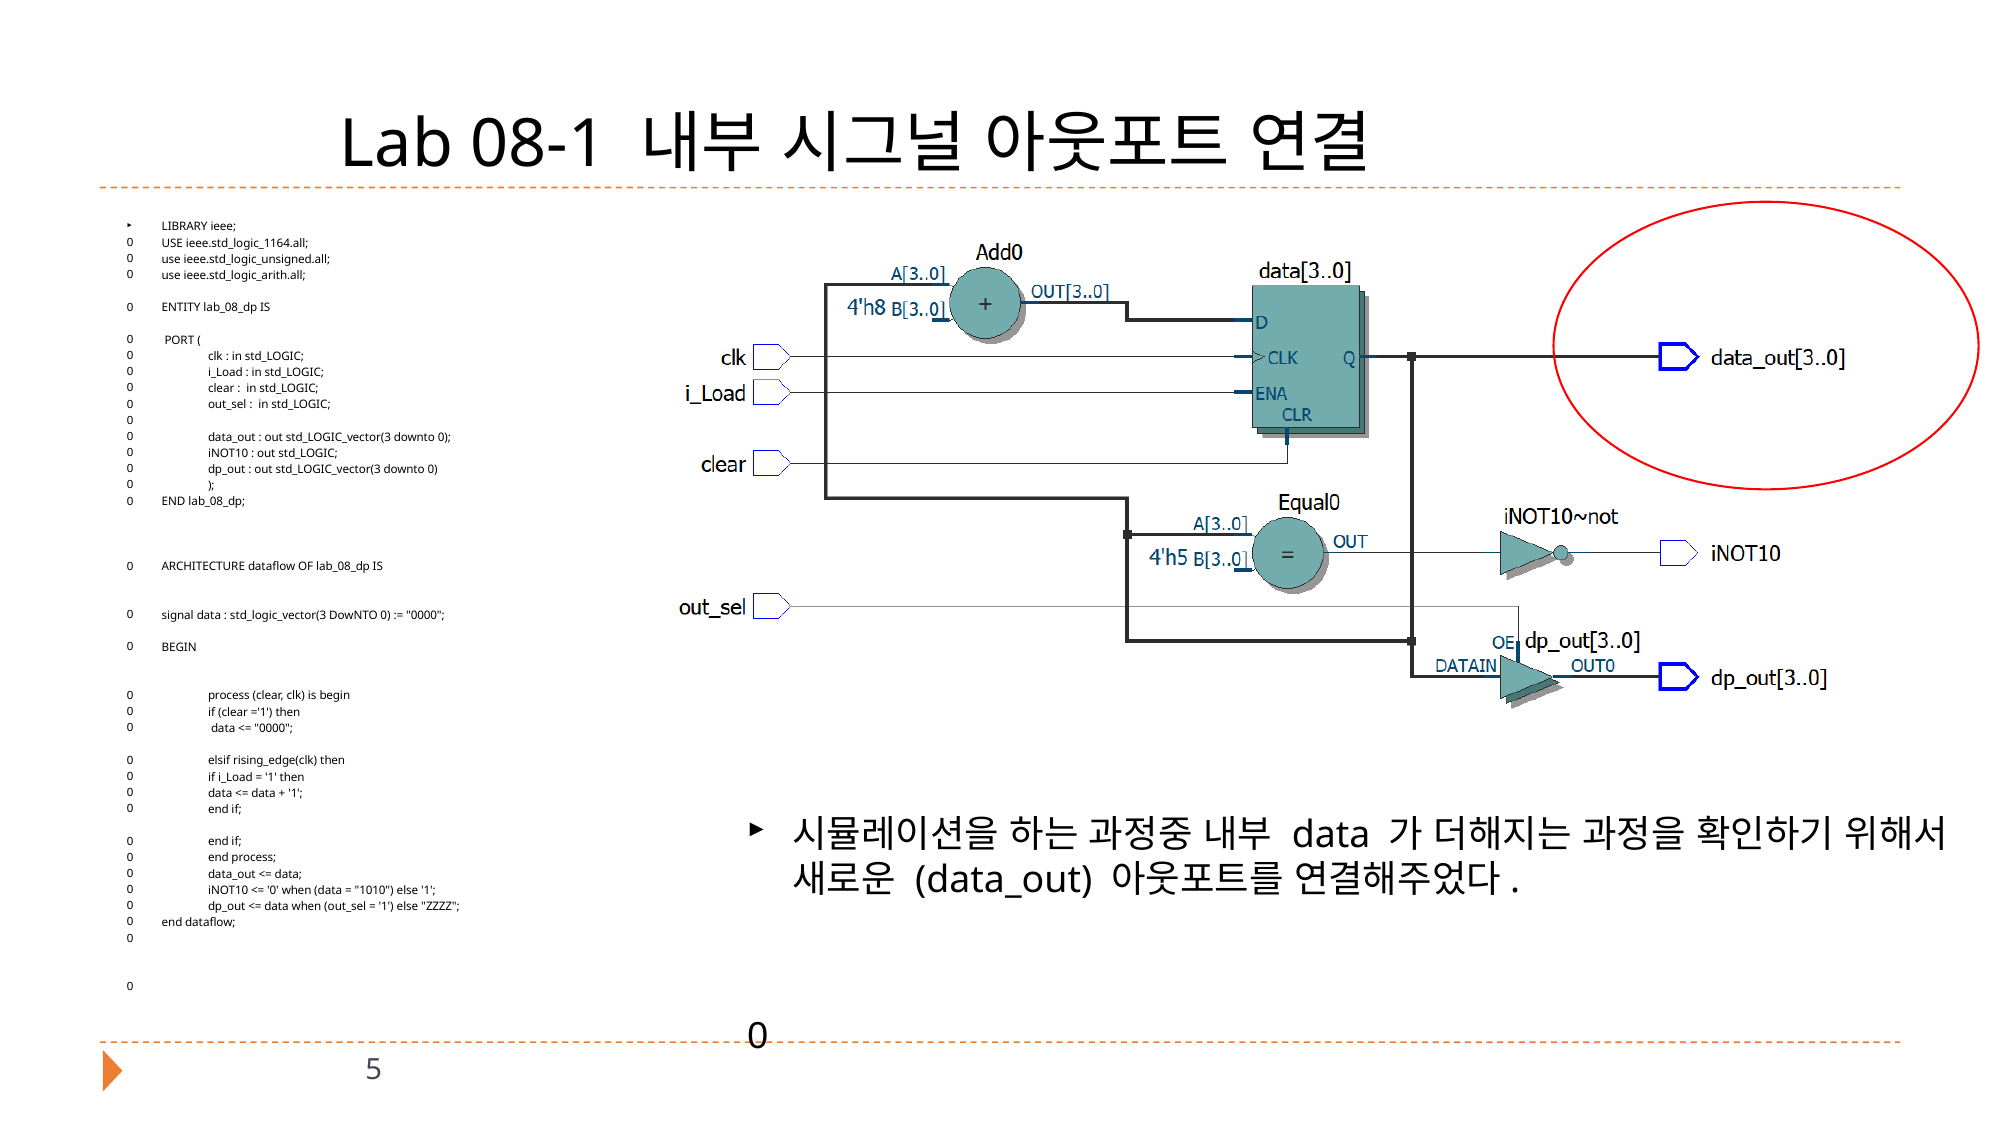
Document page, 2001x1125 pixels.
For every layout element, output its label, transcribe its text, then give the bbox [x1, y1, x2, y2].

text_box [1872, 219, 1980, 472]
picture [674, 215, 1872, 763]
text_box [1673, 200, 1859, 215]
slide_number 5 [350, 1042, 676, 1103]
list LIBRARY ieee; USE ieee.std_logic_1164.all; use ieee.std_logic_unsigned.all; use ieee.std_logic_arith.all; ENTITY lab_08_dp IS PORT ( clk : in std_LOGIC; i_Load : in std_LOGIC; clear : in std_LOGIC; out_sel : in std_LOGIC; data_out : out std_LOGIC_vector(3 downto 0); iNOT10 : out std_LOGIC; dp_out : out std_LOGIC_vector(3 downto 0) ); END lab_08_dp; ARCHITECTURE dataflow OF lab_08_dp IS signal data : std_logic_vector(3 DowNTO 0) := "0000"; BEGIN process (clear, clk) is begin if (clear ='1') then data <= "0000"; elsif rising_edge(clk) then if i_Load = '1' then data <= data + '1'; end if; end if; end process; data_out <= data; iNOT10 <= '0' when (data = "1010") else '1'; dp_out <= data when (out_sel = '1') else "ZZZZ"; end dataflow; [111, 211, 651, 1022]
title Lab 08-1 내부 시그널 아웃포트 연결 [324, 24, 1676, 188]
list 시뮬레이션을 하는 과정중 내부 data 가 더해지는 과정을 확인하기 위해서 새로운 (data_out) 아웃포트를 연결해주었다. [732, 802, 1988, 1125]
